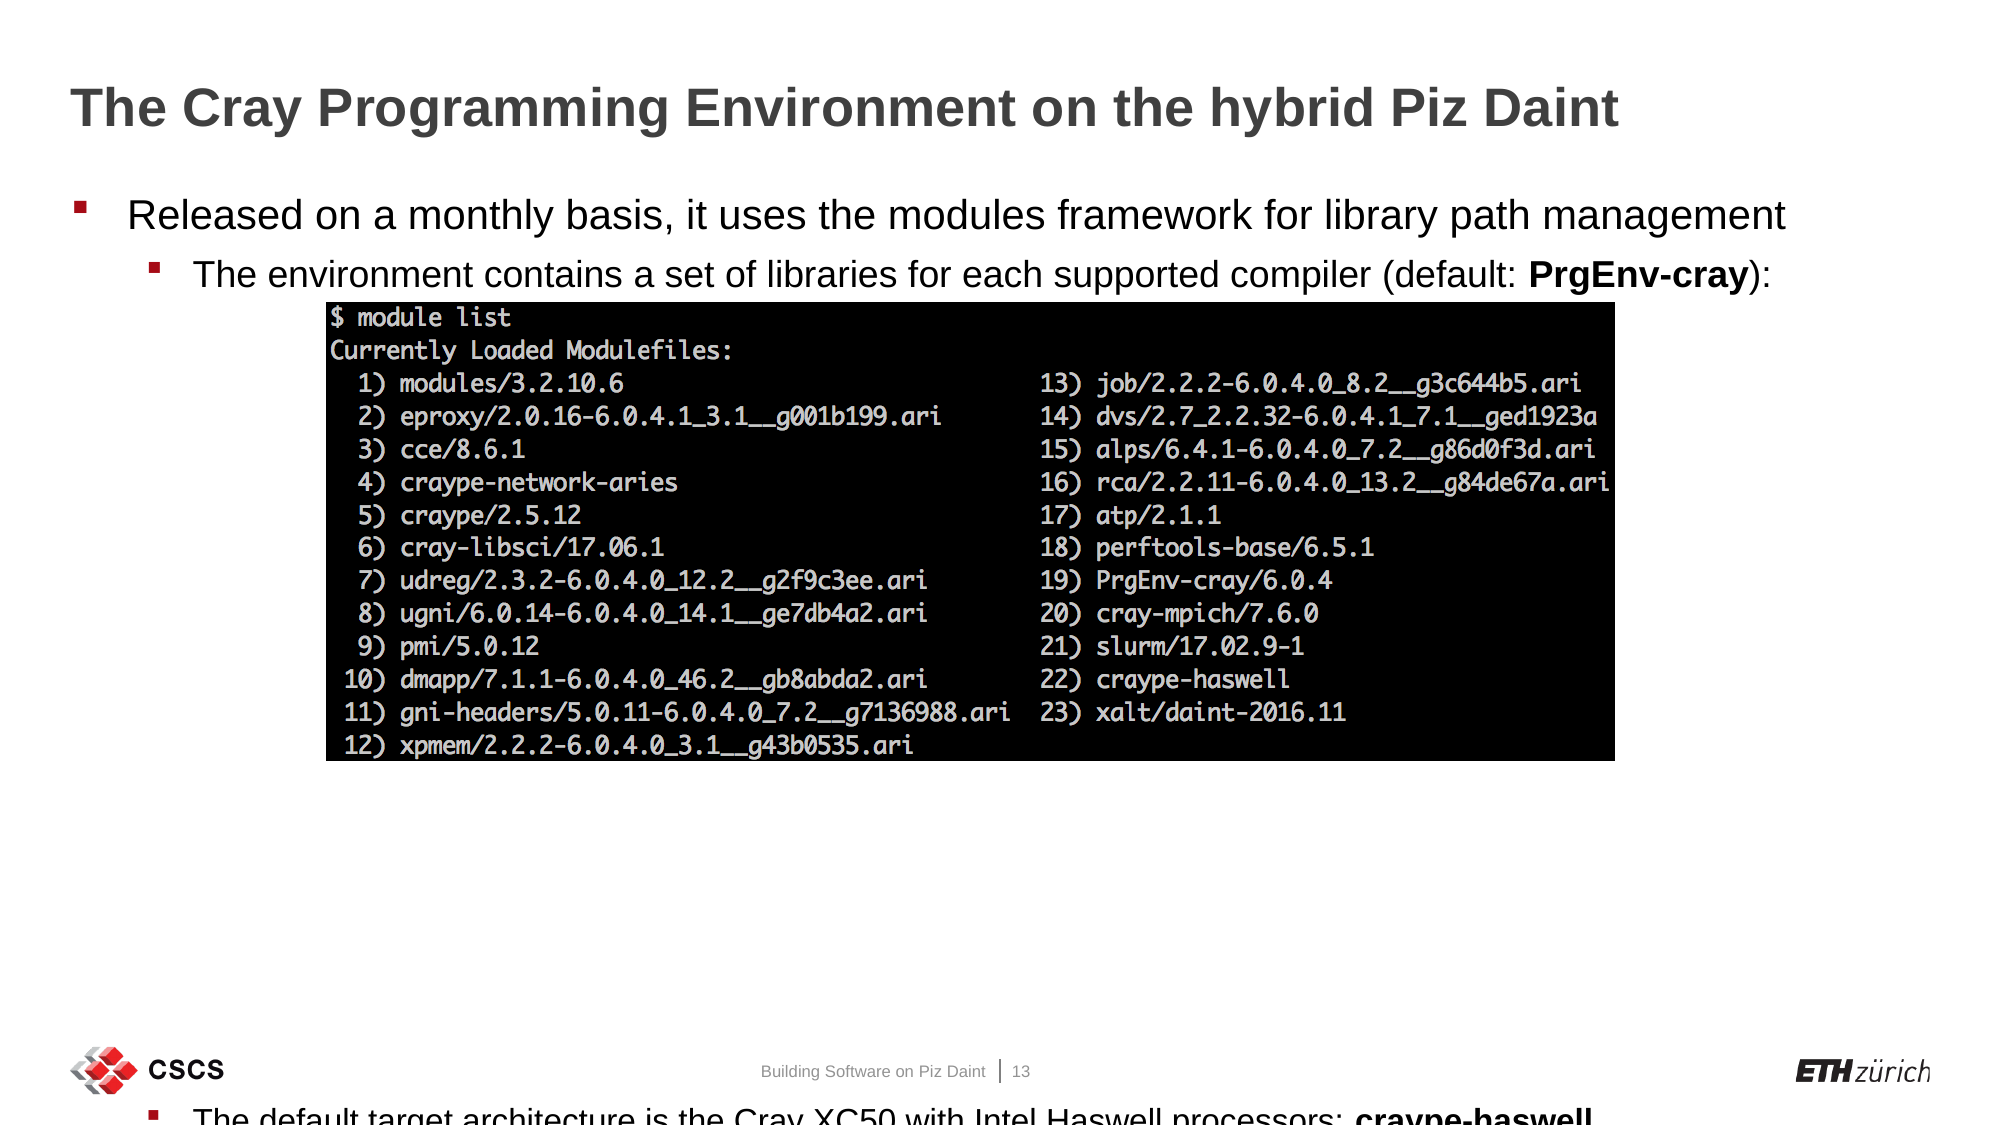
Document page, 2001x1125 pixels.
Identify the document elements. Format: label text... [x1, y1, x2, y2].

title The Cray Programming Environment on the hybrid Piz Daint [70, 7, 1930, 149]
picture [326, 302, 1615, 761]
footer Building Software on Piz Daint [322, 1059, 998, 1083]
slide_number 13 [999, 1059, 1063, 1083]
list Released on a monthly basis, it uses the modules framework for library path management The environment contains a set of libraries for each supported compiler (default: PrgEnv-cray): The default target architecture is the Cray XC50 with Intel Haswell processors: craype-haswell Users can change the target architecture by loading one of the following modules: daint-gpu it targets the XC50 architecture (Intel Haswell and P100 Tesla GPUS) daint-mc it targets the XC40 architecture (Intel Broadwell multicore) The modules above will update the MODULEPATH: use the module switch command to change environment! [70, 178, 1930, 1022]
